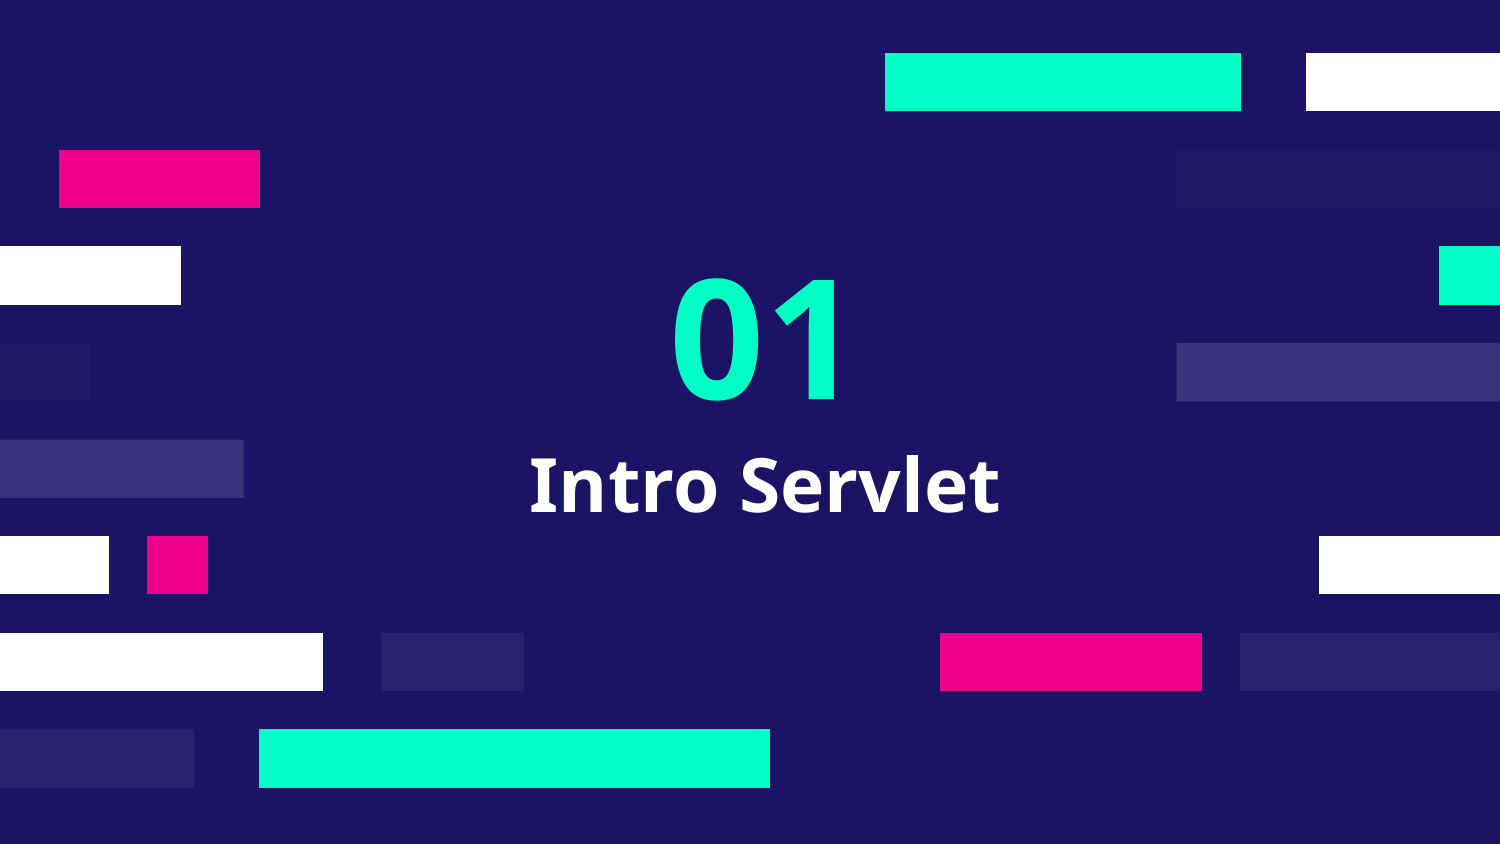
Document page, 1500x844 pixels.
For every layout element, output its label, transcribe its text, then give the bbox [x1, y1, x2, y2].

title 01 [74, 352, 1457, 434]
title Intro Servlet [74, 445, 1457, 519]
